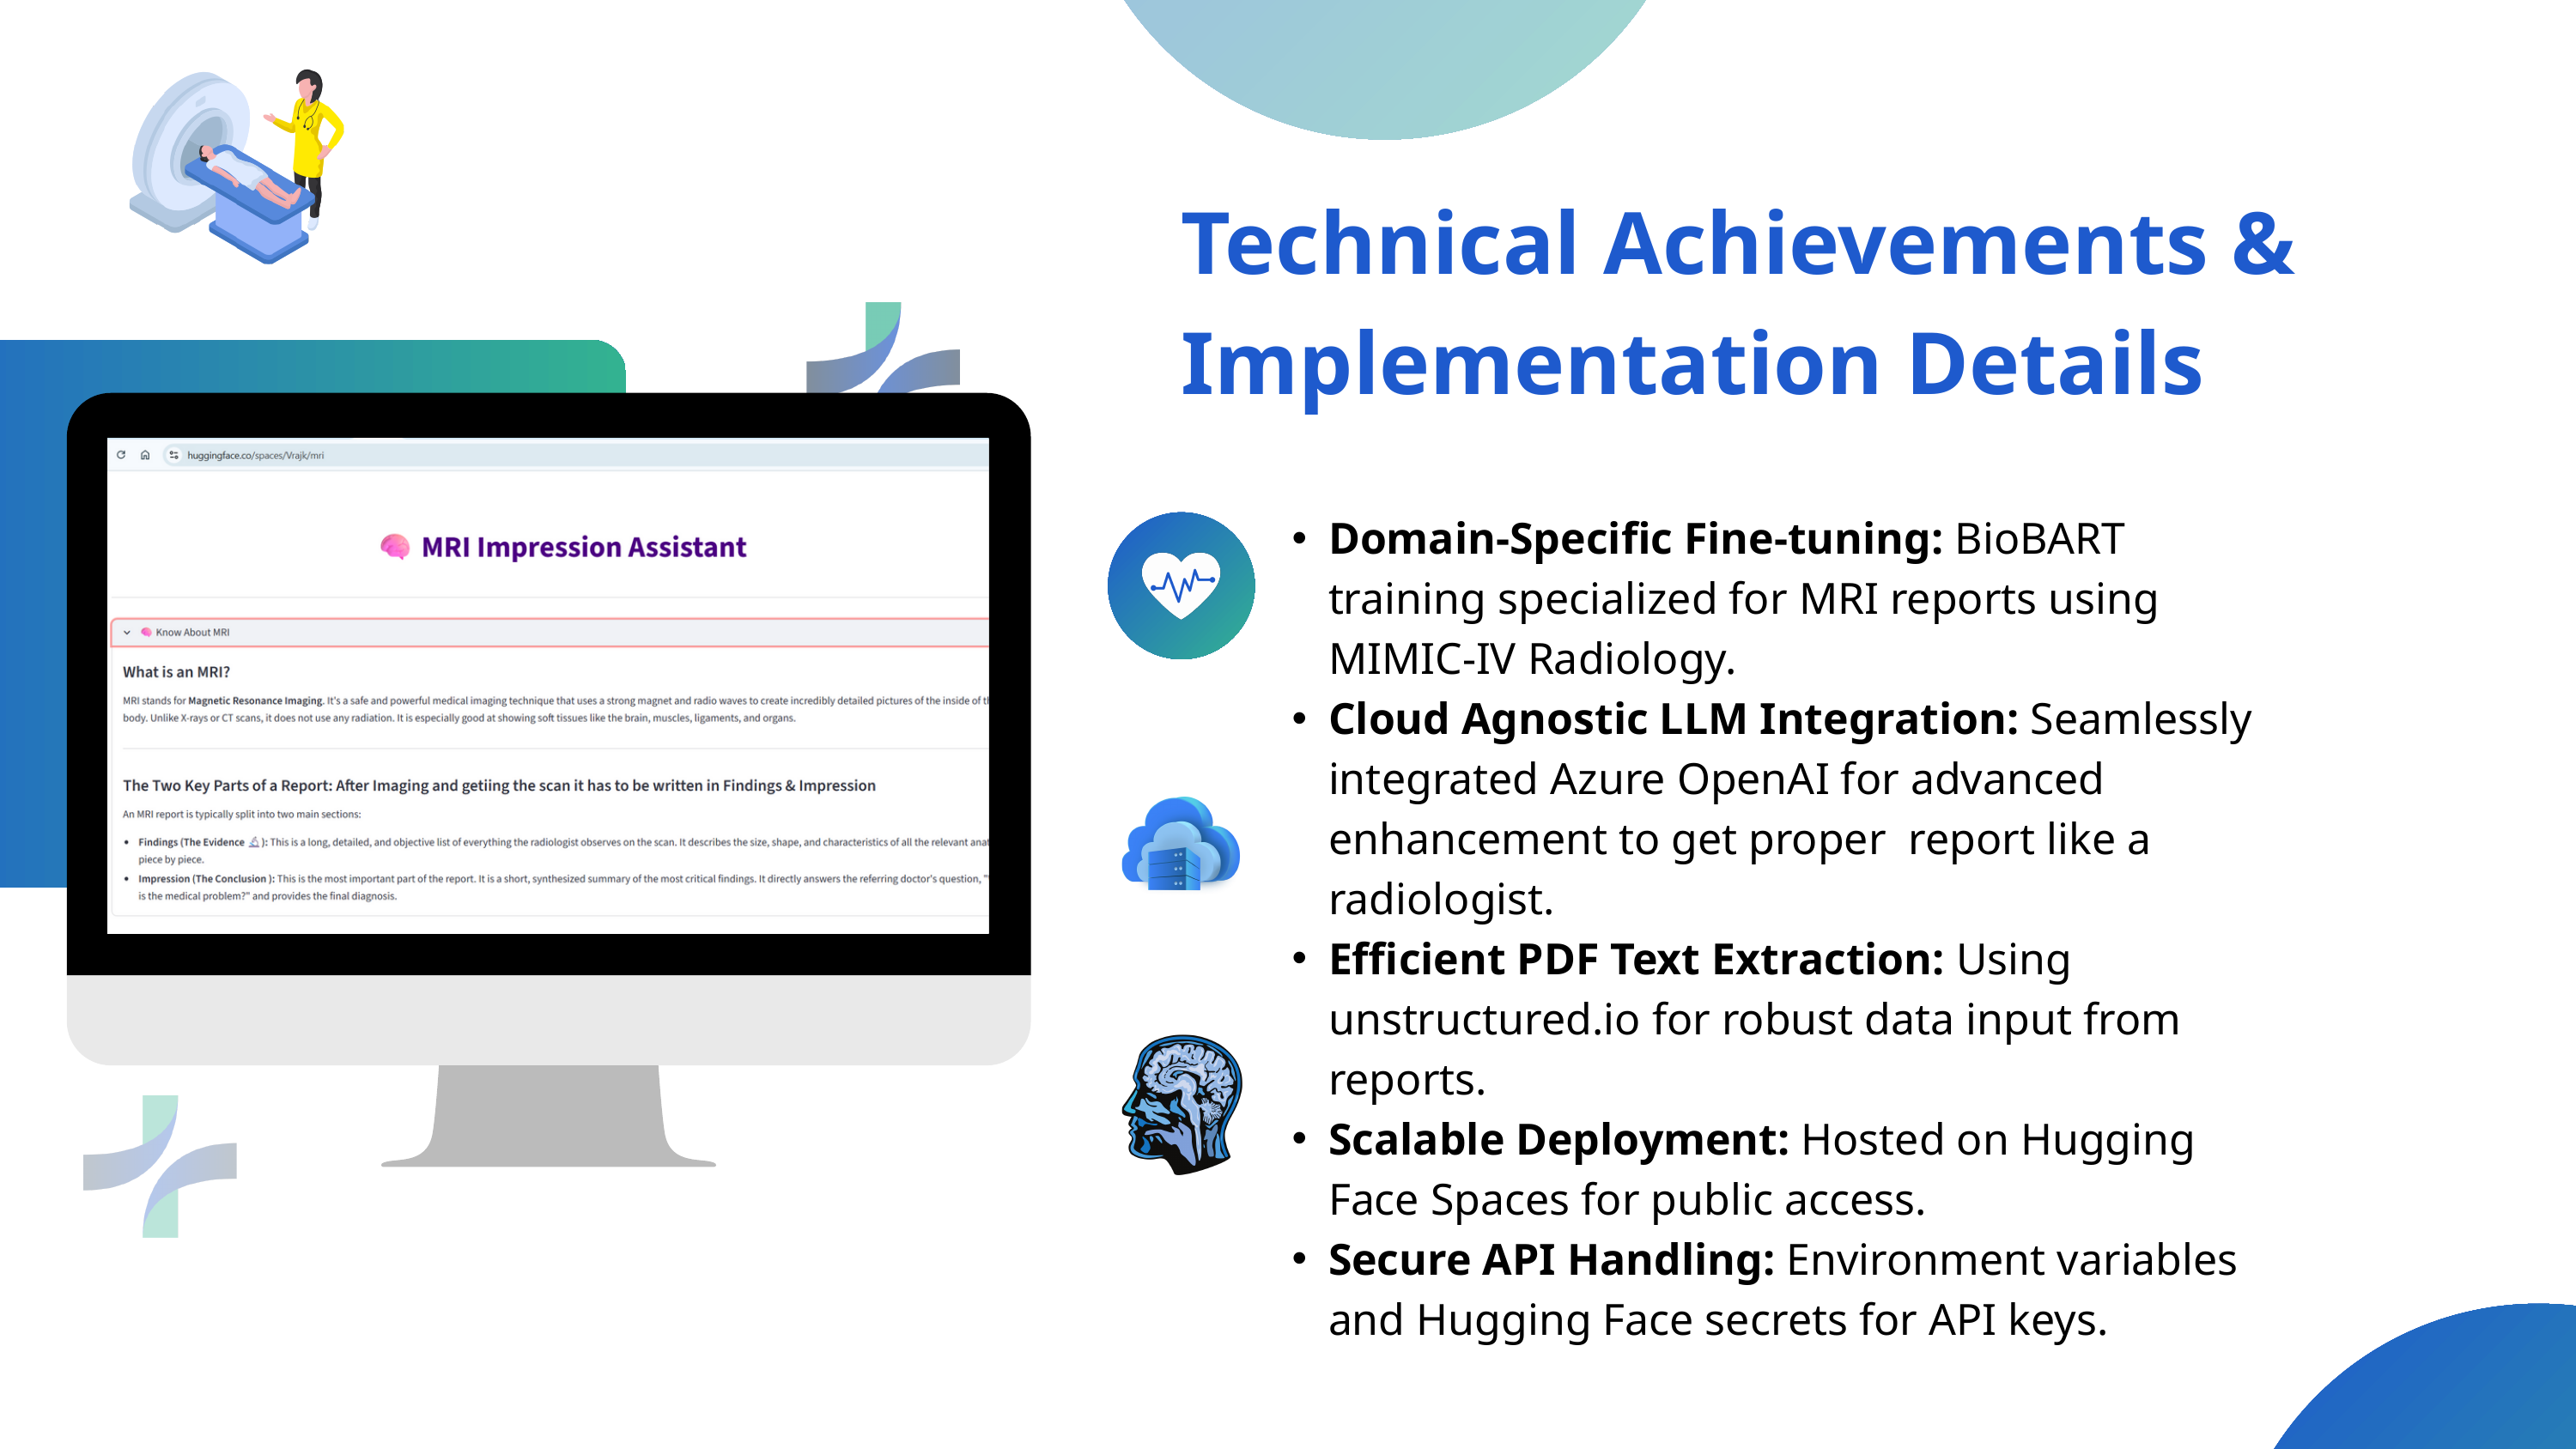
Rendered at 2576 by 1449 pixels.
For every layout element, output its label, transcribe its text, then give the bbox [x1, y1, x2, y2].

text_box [1108, 512, 1255, 660]
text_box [1072, 0, 1698, 140]
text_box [0, 339, 627, 888]
text_box [83, 1174, 237, 1238]
text_box [1121, 1034, 1242, 1181]
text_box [66, 392, 1031, 1167]
text_box [806, 302, 960, 391]
text_box [129, 66, 344, 264]
text_box [1121, 797, 1242, 896]
text_box Domain-Specific Fine-tuning: BioBART training specialized for MRI reports using MIMIC-IV Radiology. Cloud Agnostic LLM Integration: Seamlessly integrated Azure OpenAI for advanced enhancement to get proper report like a radiologist. Efficient PDF Text Extraction: Using unstructured.io for robust data input from reports. Scalable Deployment: Hosted on Hugging Face Spaces for public access. Secure API Handling: Environment variables and Hugging Face secrets for API keys. [1255, 502, 2293, 1344]
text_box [2225, 1303, 2576, 1449]
text_box Technical Achievements & Implementation Details [1181, 171, 2539, 412]
